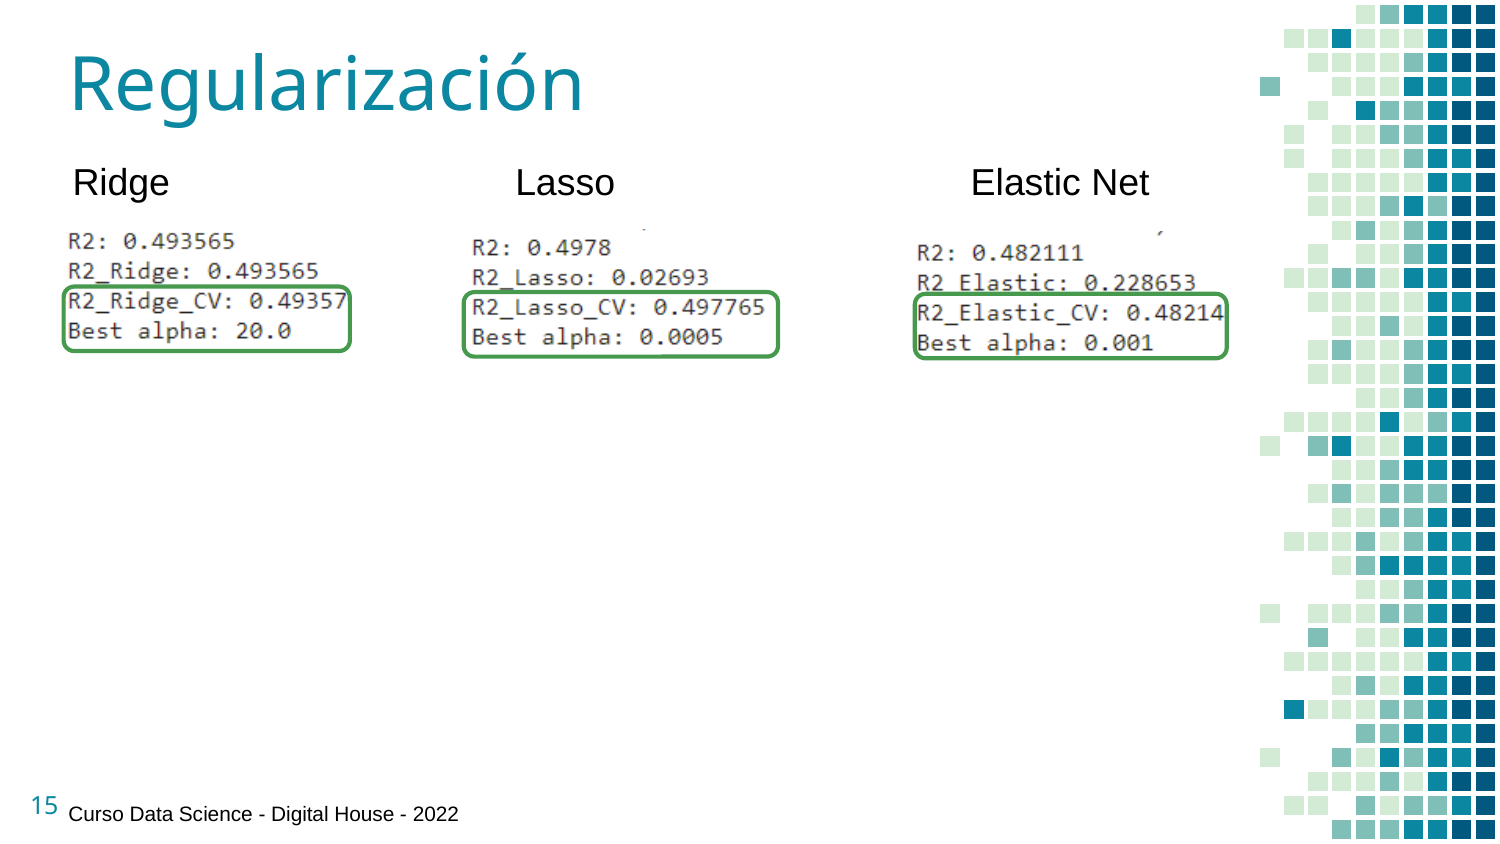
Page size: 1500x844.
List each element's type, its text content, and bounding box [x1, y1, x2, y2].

picture [53, 224, 371, 346]
picture [894, 230, 1242, 357]
text_box Ridge Lasso Elastic Net [57, 120, 1177, 243]
picture [457, 228, 788, 352]
title Regularización [53, 18, 1114, 140]
slide_number 15 [15, 774, 105, 839]
text_box Curso Data Science - Digital House - 2022 [53, 788, 479, 839]
